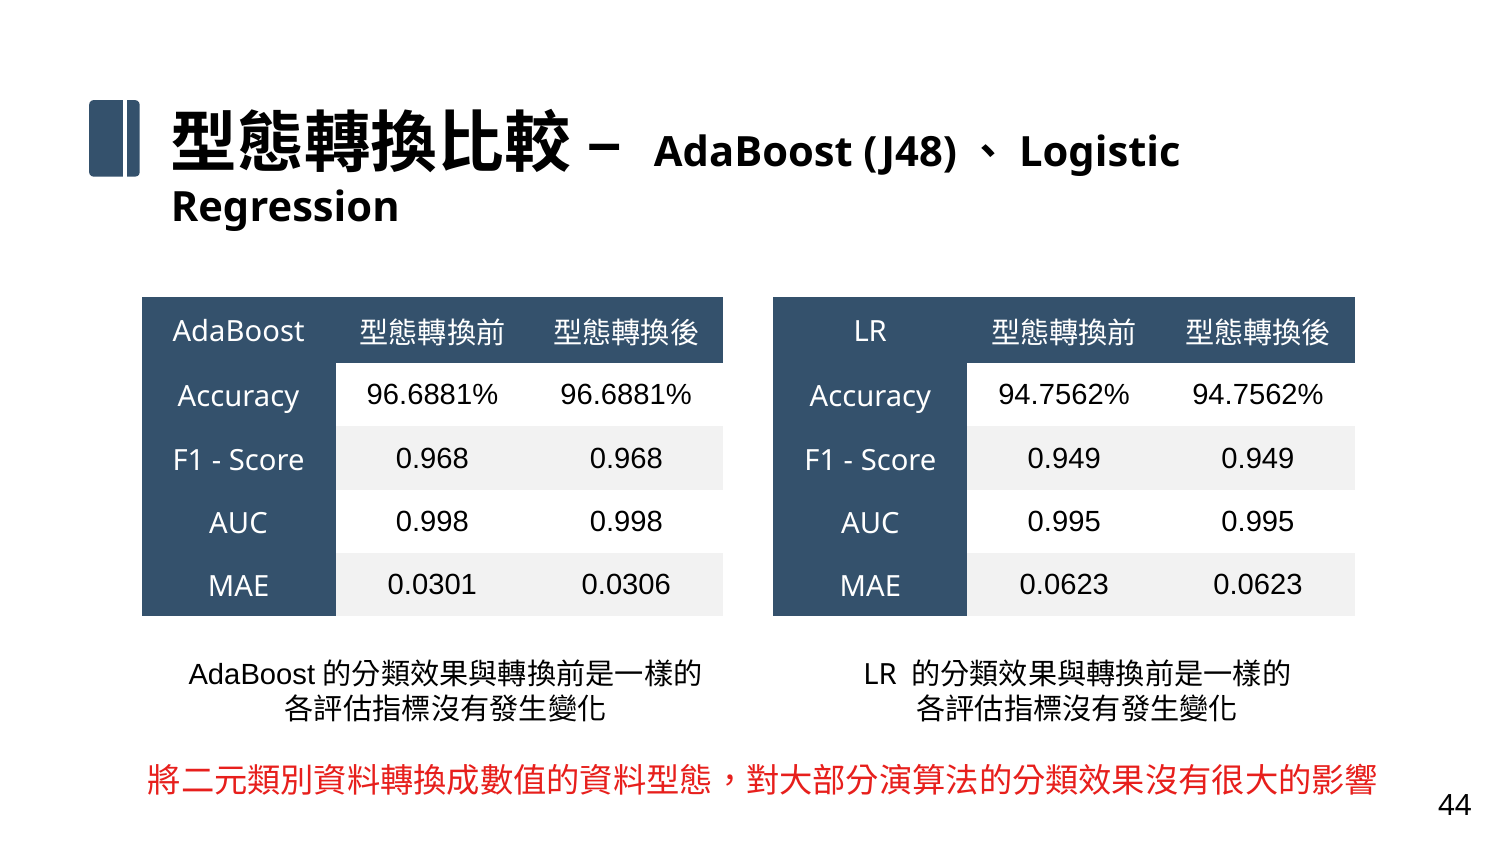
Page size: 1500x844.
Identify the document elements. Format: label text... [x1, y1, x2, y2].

table_cell 0.995 [967, 490, 1161, 553]
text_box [88, 90, 1418, 193]
table_cell 96.6881% [529, 363, 723, 426]
table_header LR [773, 297, 967, 363]
table_cell 0.968 [336, 426, 529, 490]
table_header 型態轉換後 [529, 297, 723, 363]
table_cell Accuracy [142, 363, 336, 426]
table_header 型態轉換前 [336, 297, 529, 363]
table_header 型態轉換前 [967, 297, 1161, 363]
table_cell 0.0301 [336, 553, 529, 616]
table_cell 0.0623 [1161, 553, 1355, 616]
table_cell AUC [142, 490, 336, 553]
table_cell MAE [773, 553, 967, 616]
table_cell 96.6881% [336, 363, 529, 426]
table_cell 0.0623 [967, 553, 1161, 616]
table_cell 0.995 [1161, 490, 1355, 553]
table_cell 0.949 [967, 426, 1161, 490]
table_cell MAE [142, 553, 336, 616]
text_box 將二元類別資料轉換成數值的資料型態，對大部分演算法的分類效果沒有很大的影響 [0, 751, 1500, 806]
table_cell 0.949 [1161, 426, 1355, 490]
table_header 型態轉換後 [1161, 297, 1355, 363]
table_cell 0.0306 [529, 553, 723, 616]
table_cell F1 - Score [142, 426, 336, 490]
text_box [1292, 295, 1500, 371]
table_cell 0.998 [529, 490, 723, 553]
table_cell 94.7562% [967, 363, 1161, 426]
table_cell 0.998 [336, 490, 529, 553]
text_box 44 [1409, 779, 1500, 844]
text_box AdaBoost的分類效果與轉換前是一樣的 各評估指標沒有發生變化 [141, 648, 724, 733]
table_cell 0.968 [529, 426, 723, 490]
table_header AdaBoost [142, 297, 336, 363]
table_cell F1 - Score [773, 426, 967, 490]
table_cell 94.7562% [1161, 363, 1355, 426]
table_cell AUC [773, 490, 967, 553]
text_box LR 的分類效果與轉換前是一樣的 各評估指標沒有發生變化 [773, 648, 1356, 733]
table_cell Accuracy [773, 363, 967, 426]
